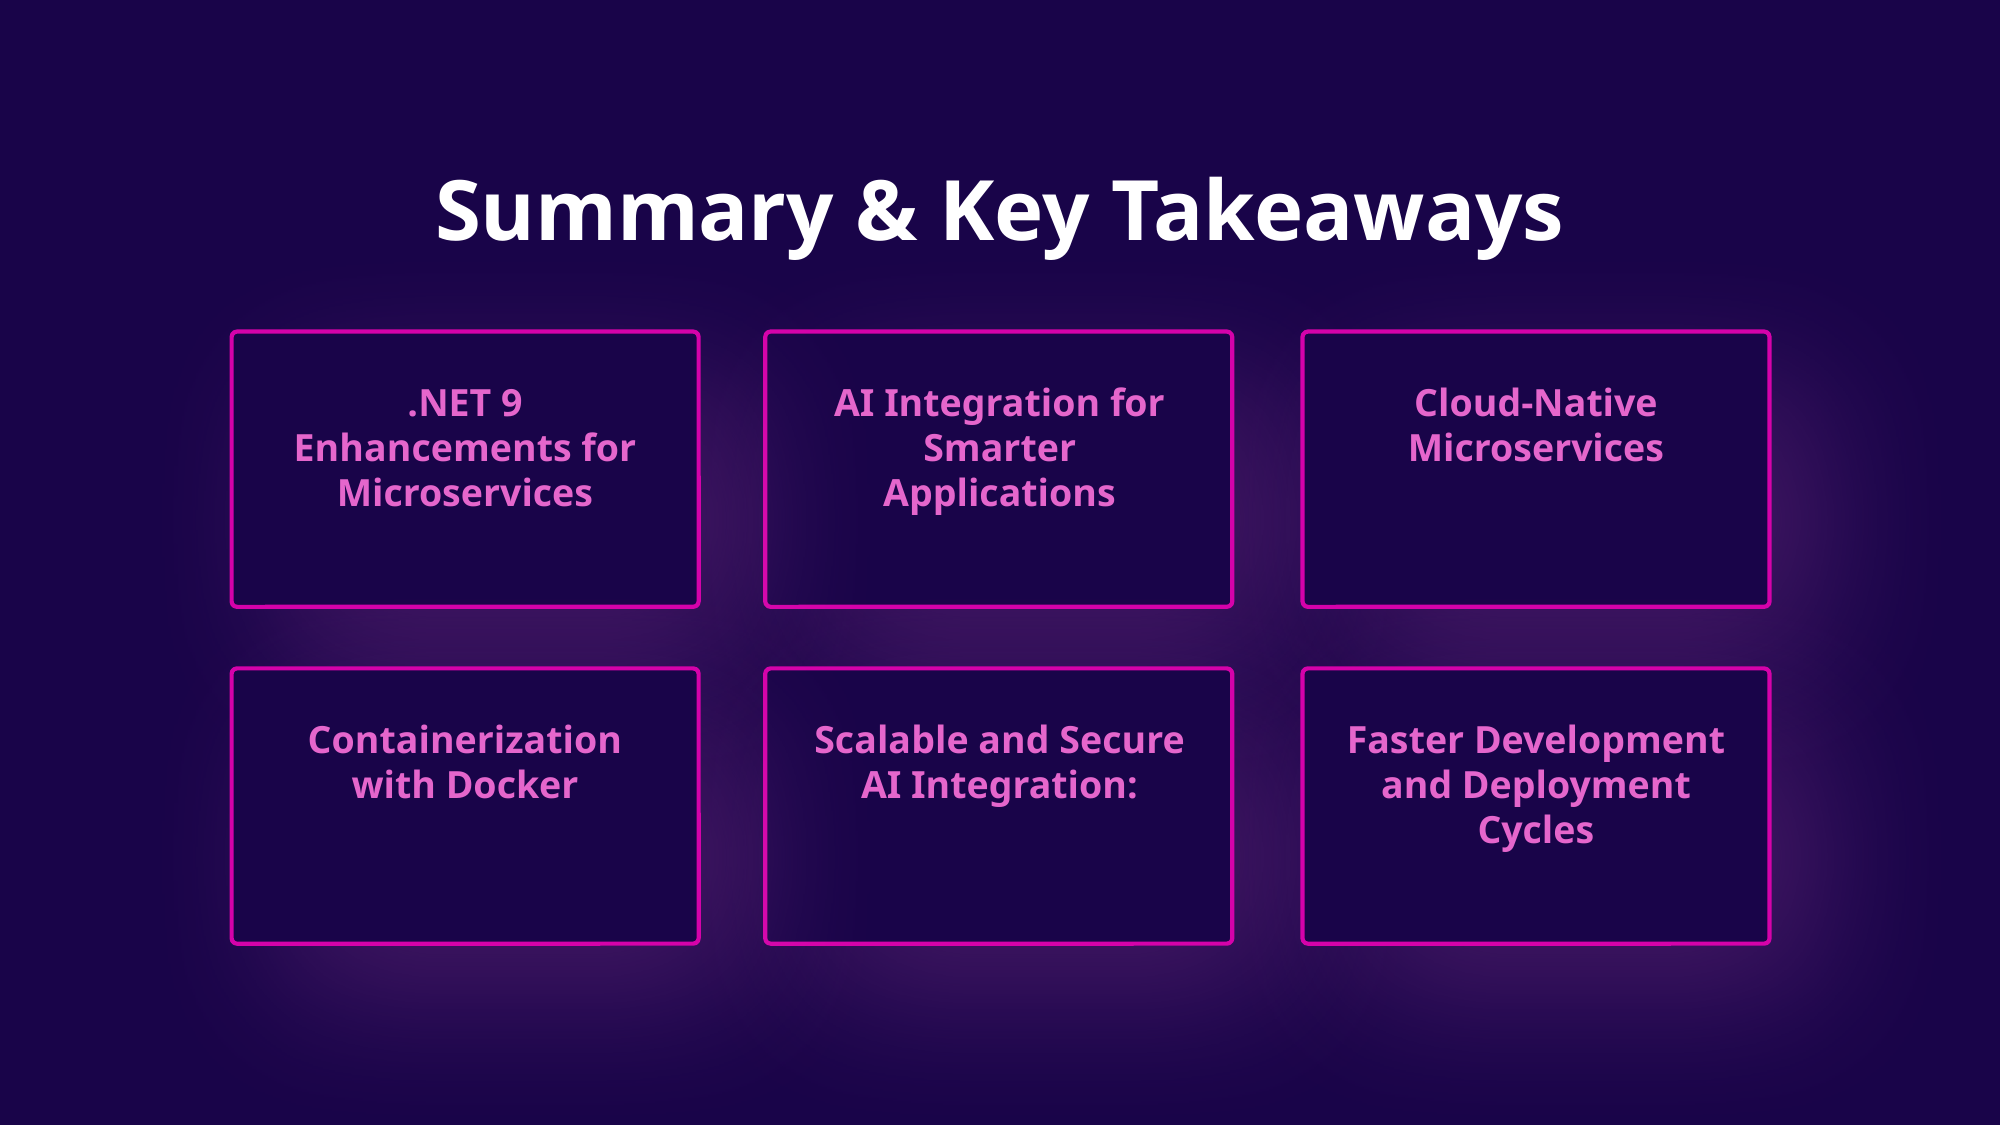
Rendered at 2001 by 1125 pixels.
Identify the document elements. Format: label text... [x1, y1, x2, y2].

list AI Integration for Smarter Applications [809, 379, 1190, 516]
list Faster Development and Deployment Cycles [1346, 715, 1726, 853]
list .NET 9 Enhancements for Microservices [275, 379, 655, 555]
list Containerization with Docker [275, 715, 655, 807]
list Cloud-Native Microservices [1346, 379, 1726, 470]
list Scalable and Secure AI Integration: [809, 715, 1190, 807]
title Summary & Key Takeaways [93, 157, 1907, 259]
